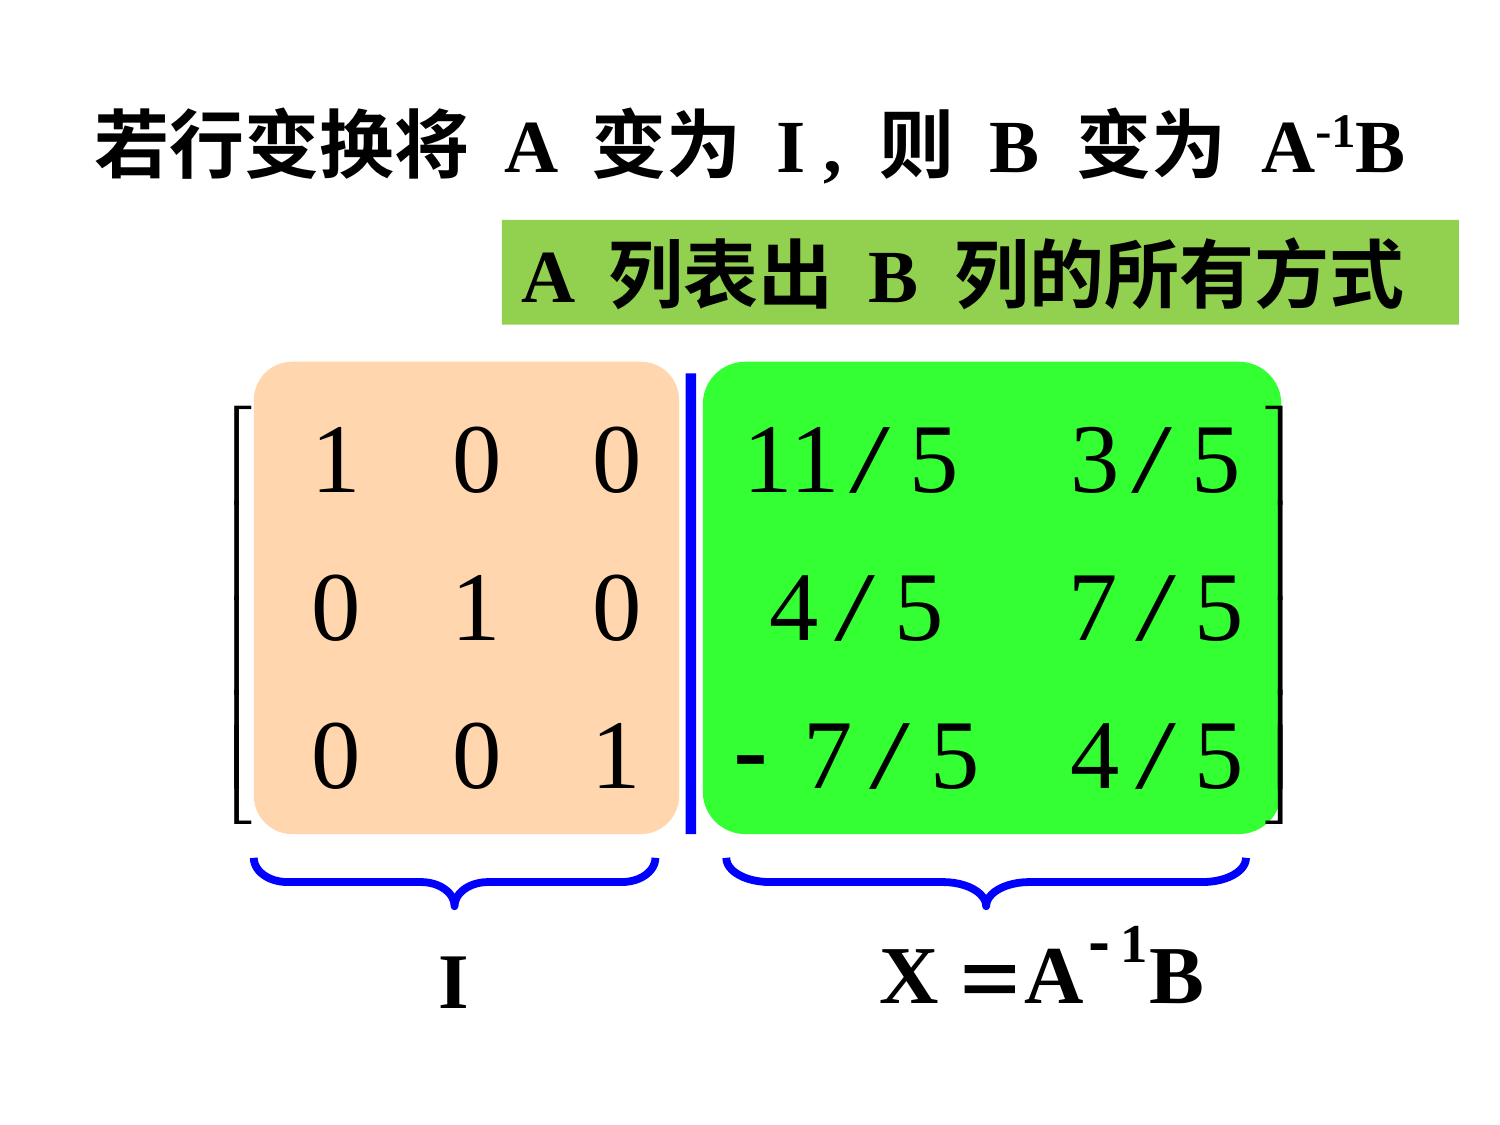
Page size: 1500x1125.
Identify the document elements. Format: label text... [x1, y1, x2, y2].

text_box A 列表出 B 列的所有方式 [501, 219, 1459, 325]
title 若行变换将 A 变为 I , 则 B 变为 A-1B [75, 45, 1425, 233]
text_box [726, 857, 1247, 903]
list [182, 385, 1318, 846]
text_box [257, 361, 676, 383]
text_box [430, 940, 484, 1020]
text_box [867, 904, 1214, 1015]
text_box [708, 361, 1276, 383]
text_box [253, 857, 656, 907]
